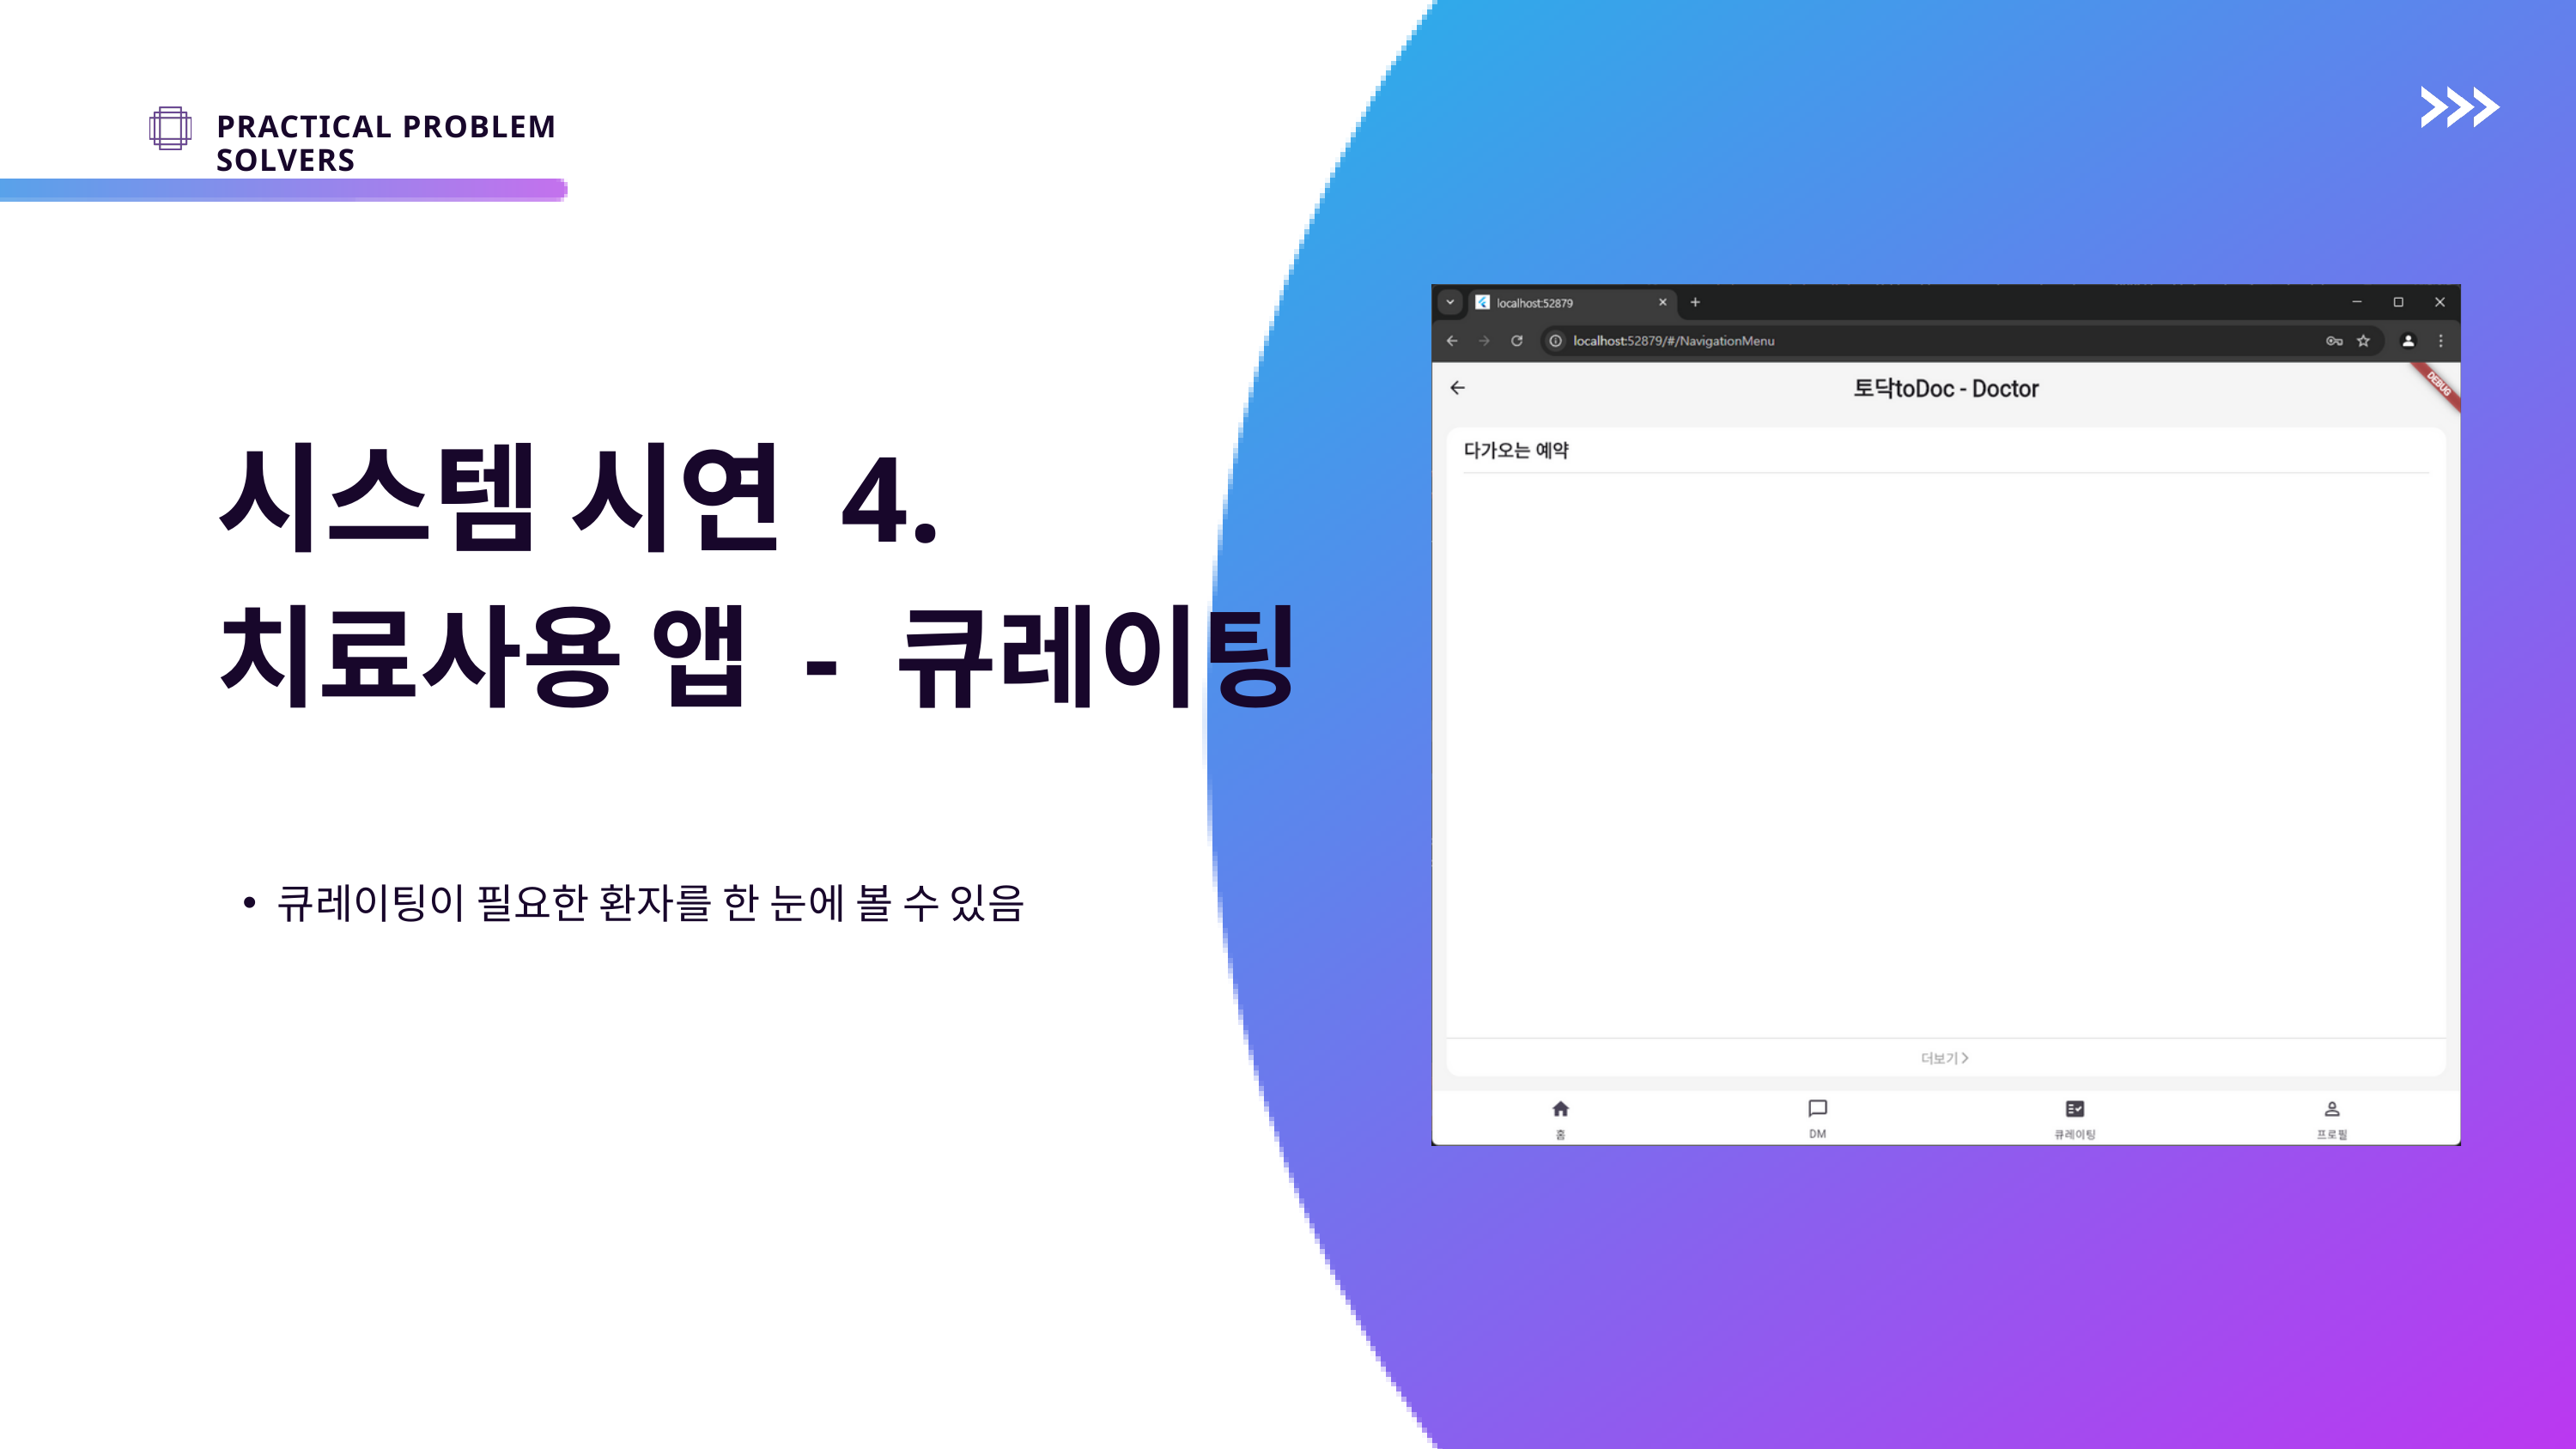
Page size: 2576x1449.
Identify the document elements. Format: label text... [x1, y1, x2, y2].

text_box [1431, 284, 2462, 1146]
text_box [1193, 0, 2576, 1449]
text_box [2421, 86, 2500, 129]
text_box [0, 179, 568, 202]
text_box 큐레이팅이 필요한 환자를 한 눈에 볼 수 있음 [207, 869, 1079, 928]
text_box 시스템 시연 4. 치료사용 앱 - 큐레이팅 [216, 399, 1344, 721]
text_box PRACTICAL PROBLEM SOLVERS [216, 110, 644, 178]
text_box [149, 106, 192, 150]
